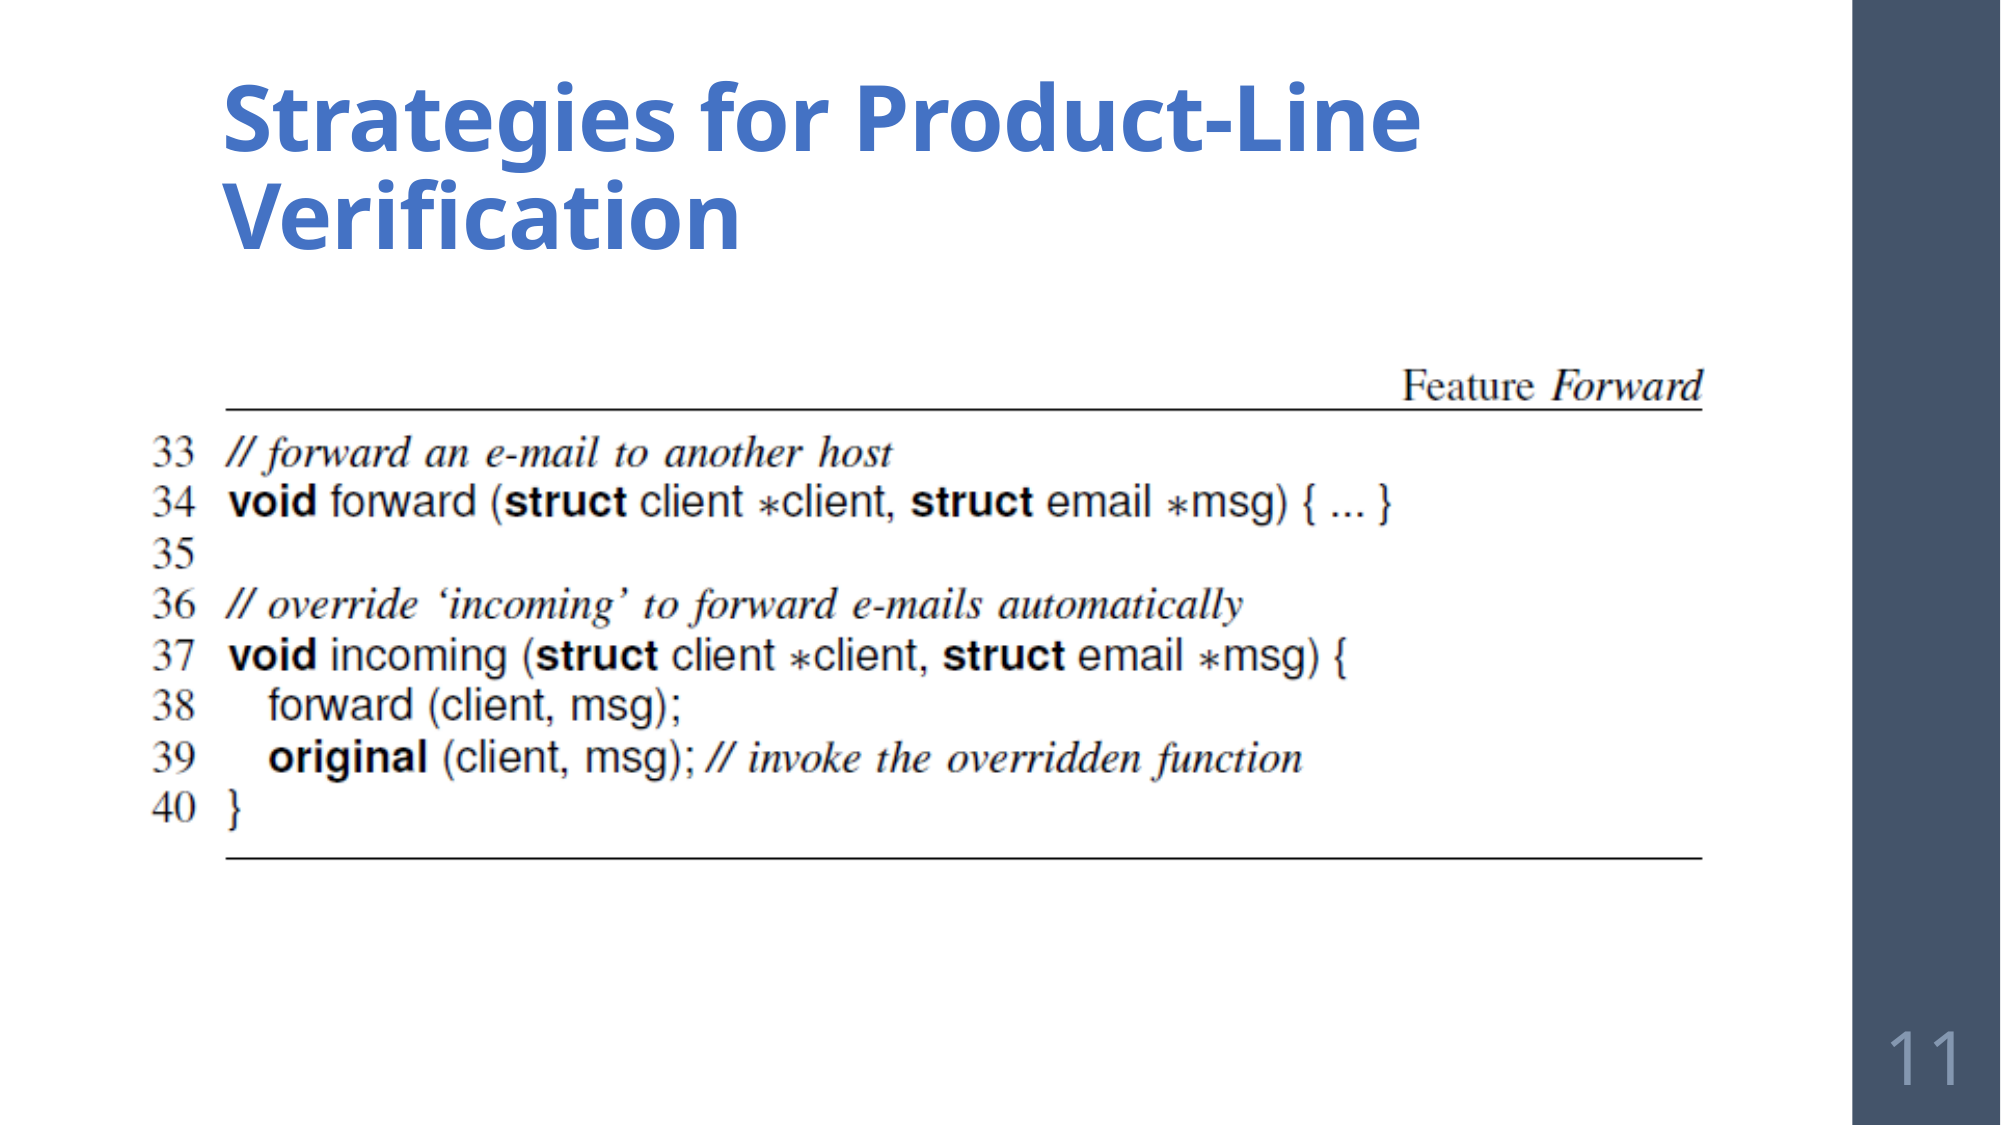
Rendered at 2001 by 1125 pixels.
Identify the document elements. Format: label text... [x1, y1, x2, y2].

title Strategies for Product-Line Verification [206, 43, 1797, 278]
slide_number 11 [1852, 1012, 2000, 1110]
picture [137, 350, 1734, 883]
